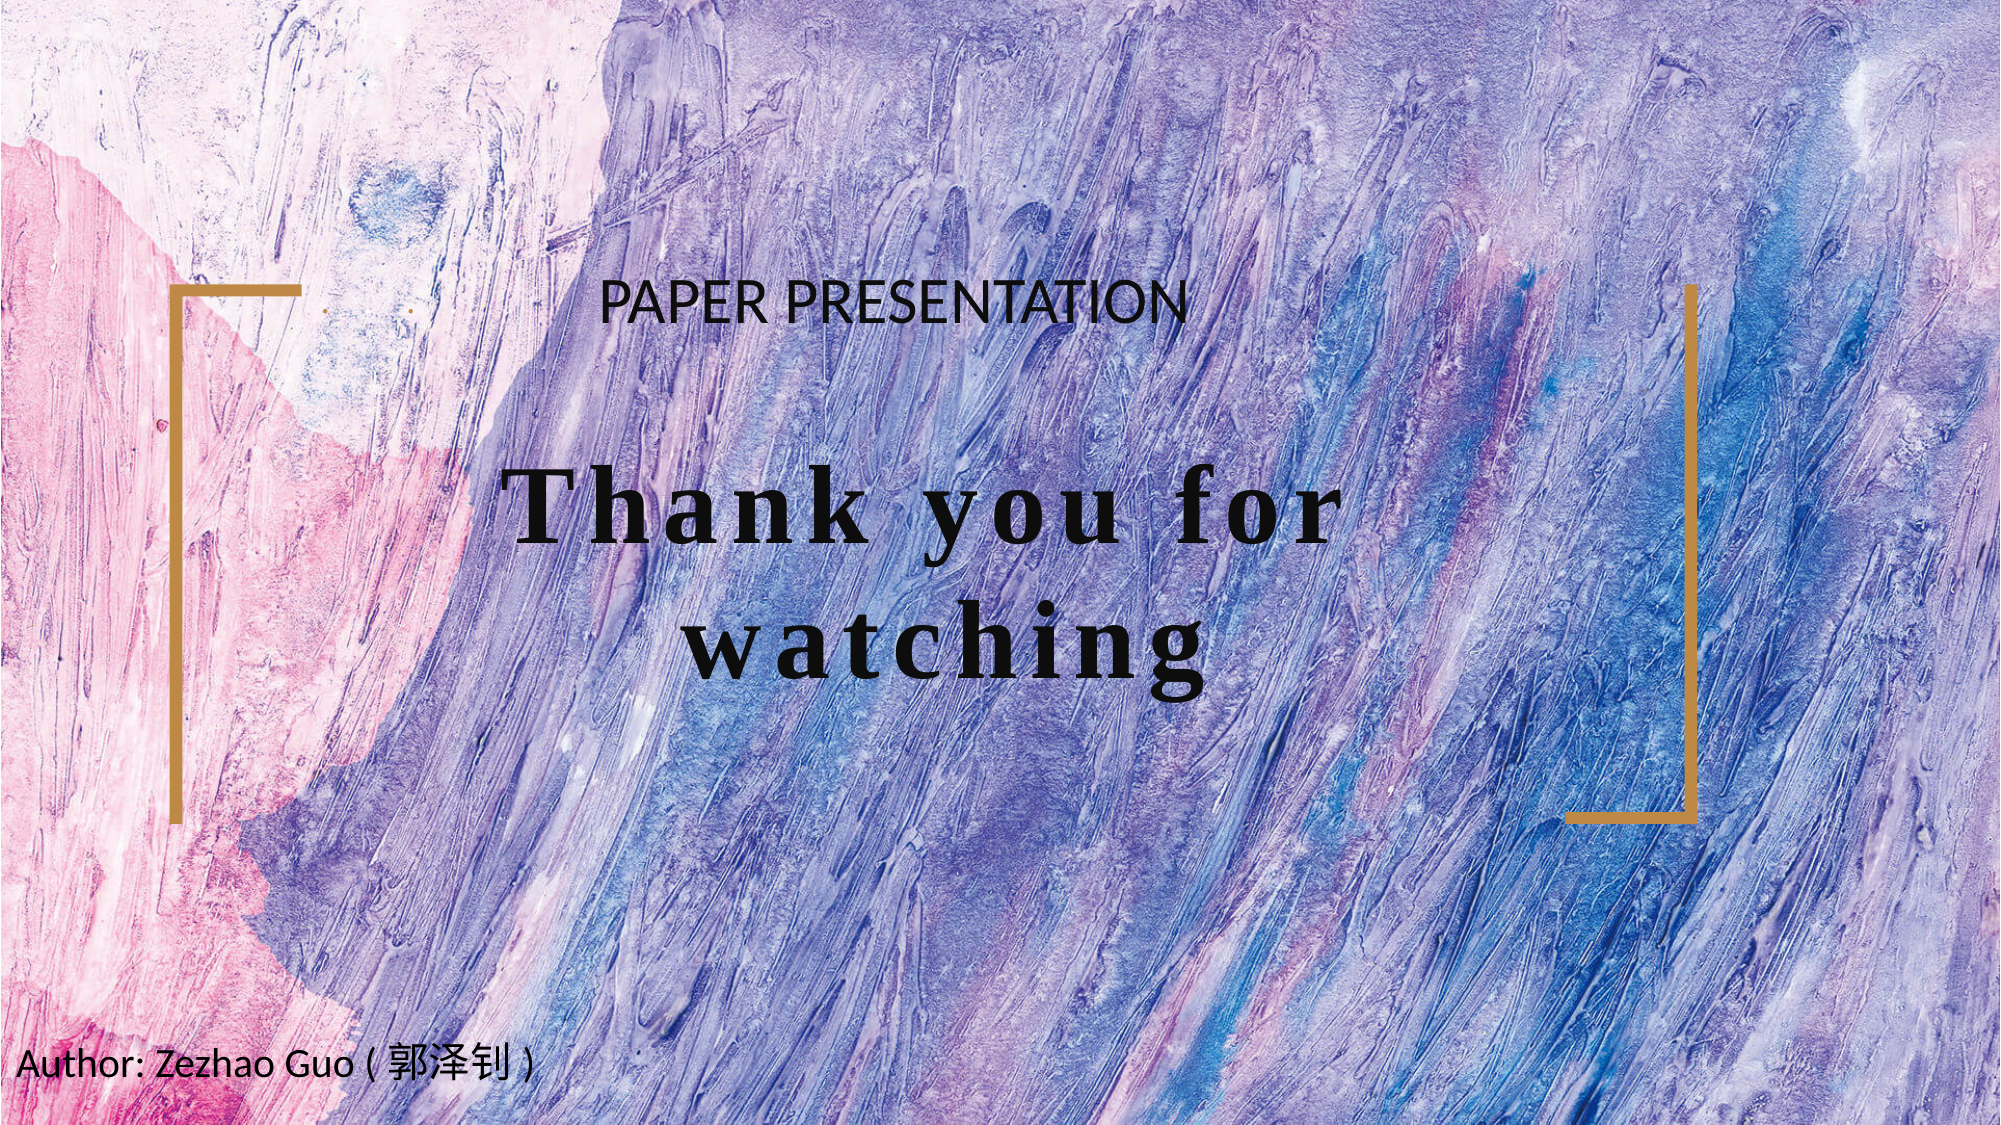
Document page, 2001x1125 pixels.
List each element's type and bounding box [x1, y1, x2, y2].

text_box [169, 283, 1698, 825]
picture [0, 0, 2000, 1125]
